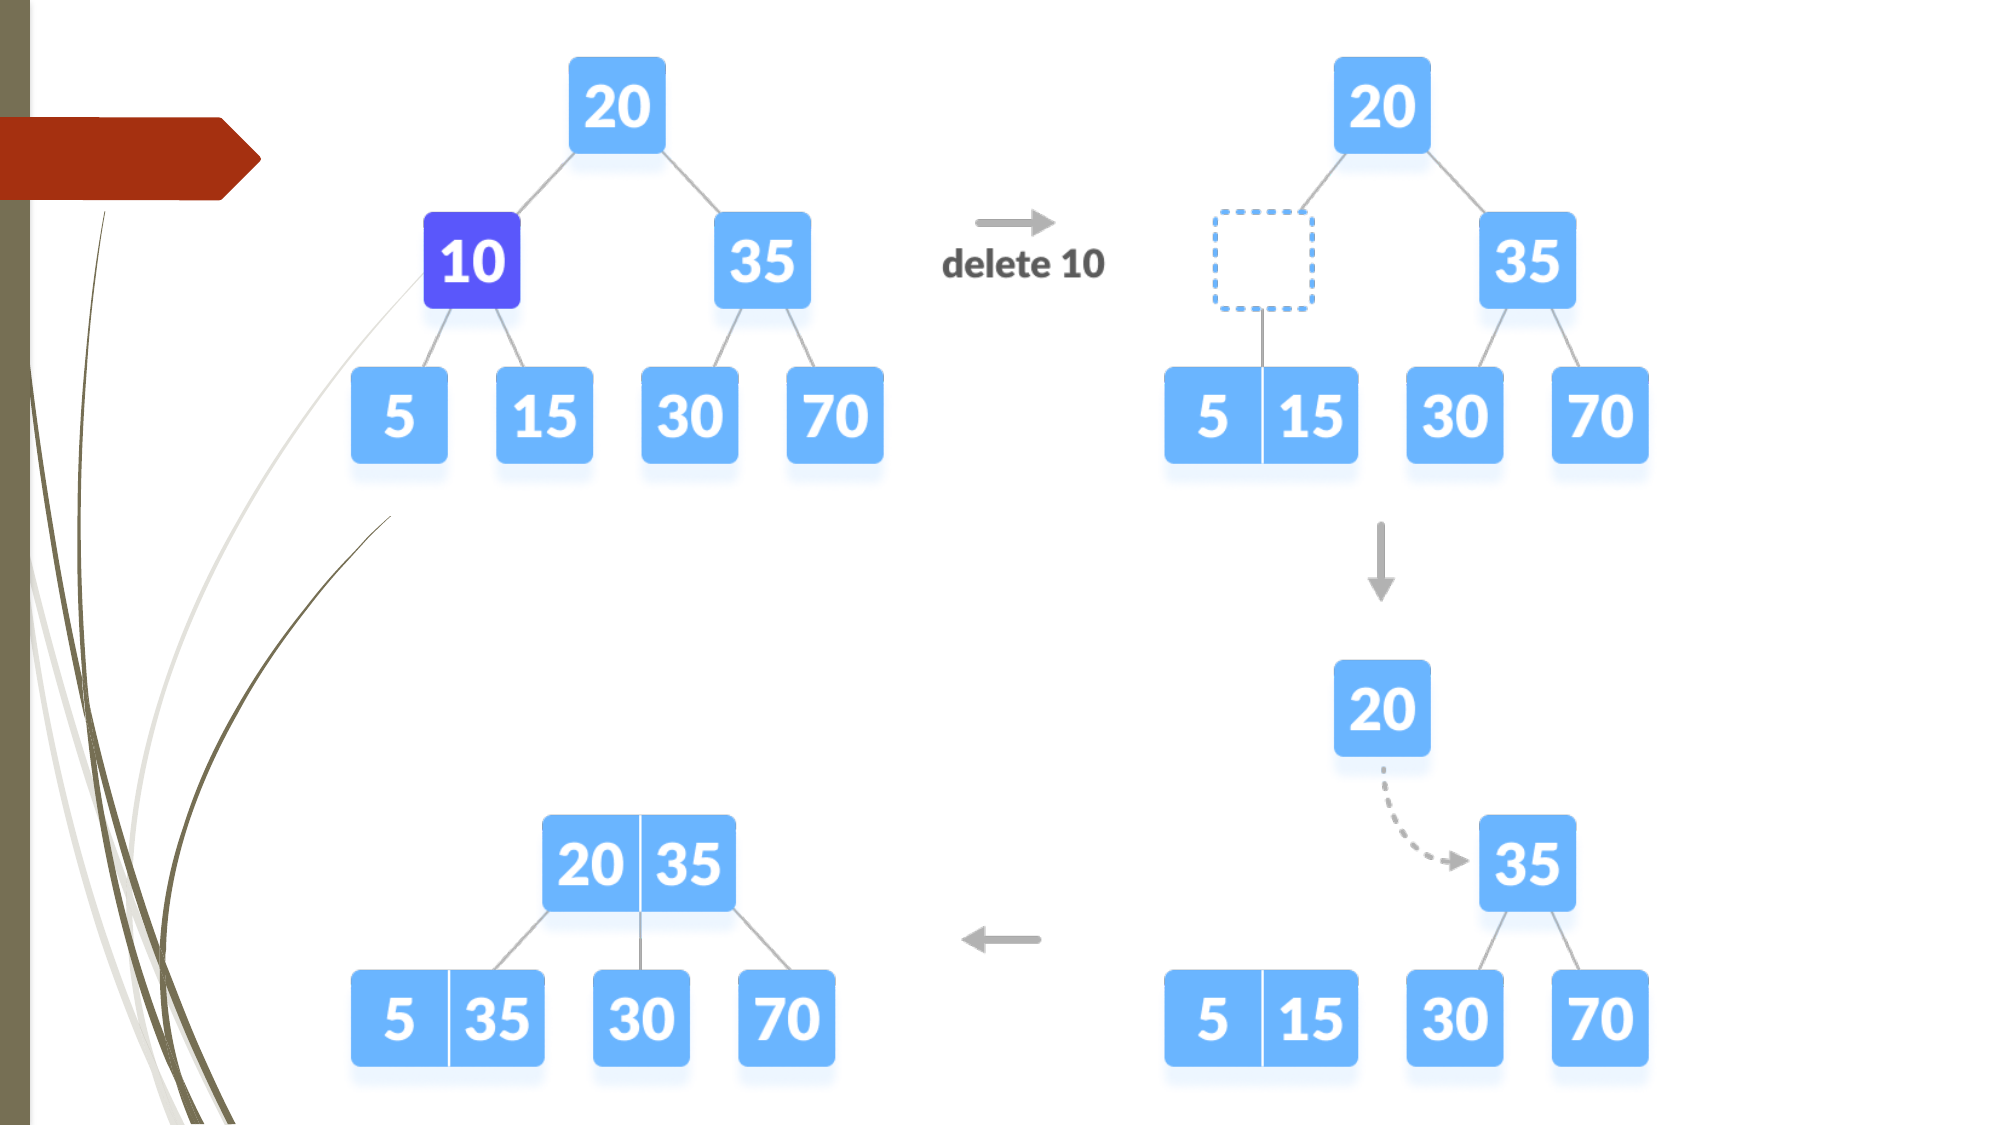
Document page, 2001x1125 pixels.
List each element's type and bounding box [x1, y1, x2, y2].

picture [293, 0, 1707, 1125]
